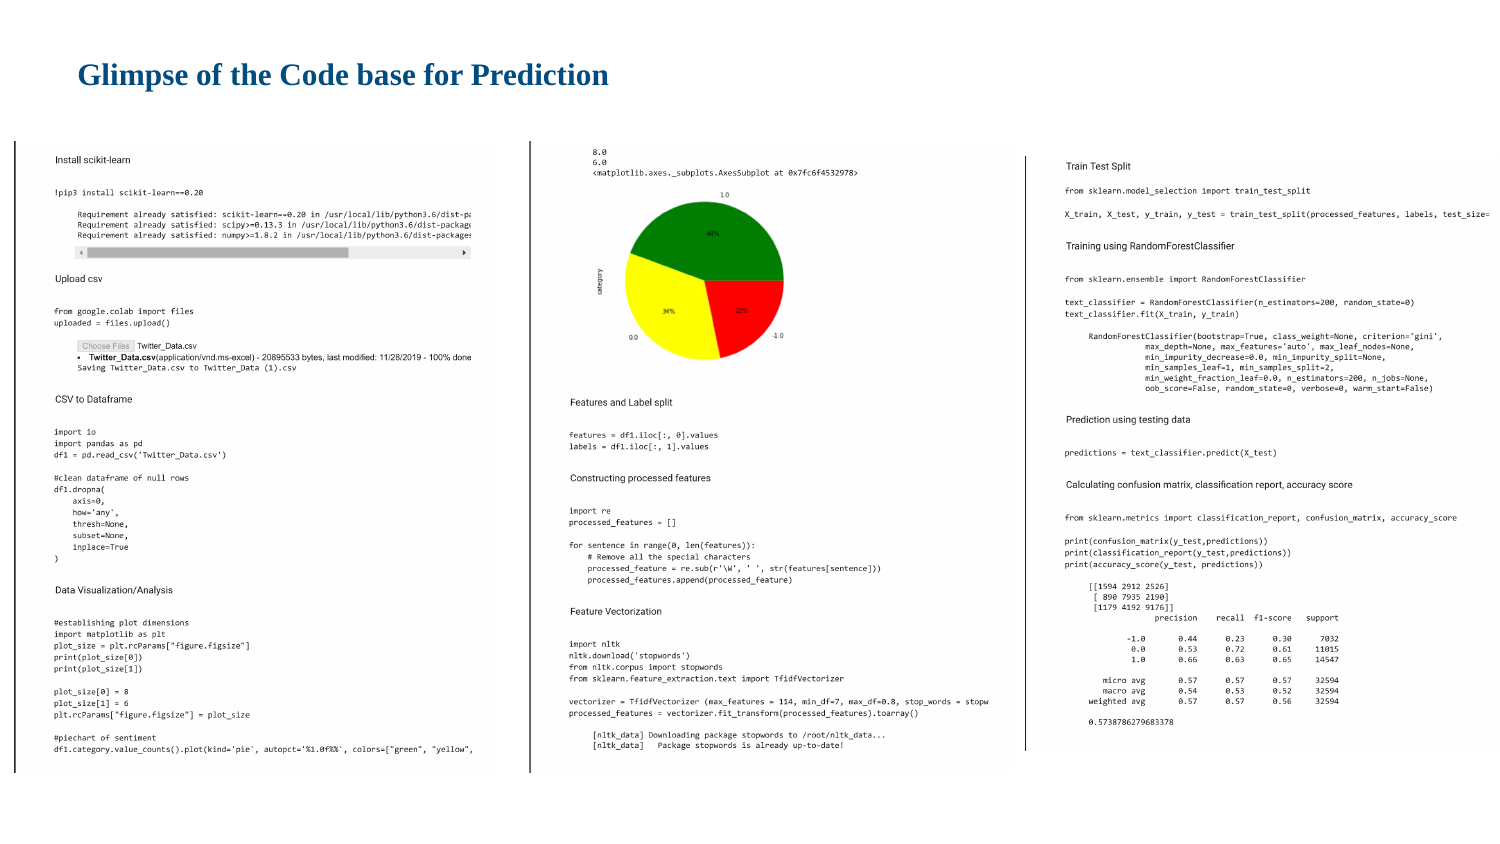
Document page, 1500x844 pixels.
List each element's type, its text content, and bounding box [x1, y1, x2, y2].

picture [528, 141, 1010, 774]
title Glimpse of the Code base for Prediction [74, 58, 1426, 147]
picture [1025, 156, 1500, 751]
picture [13, 141, 495, 774]
